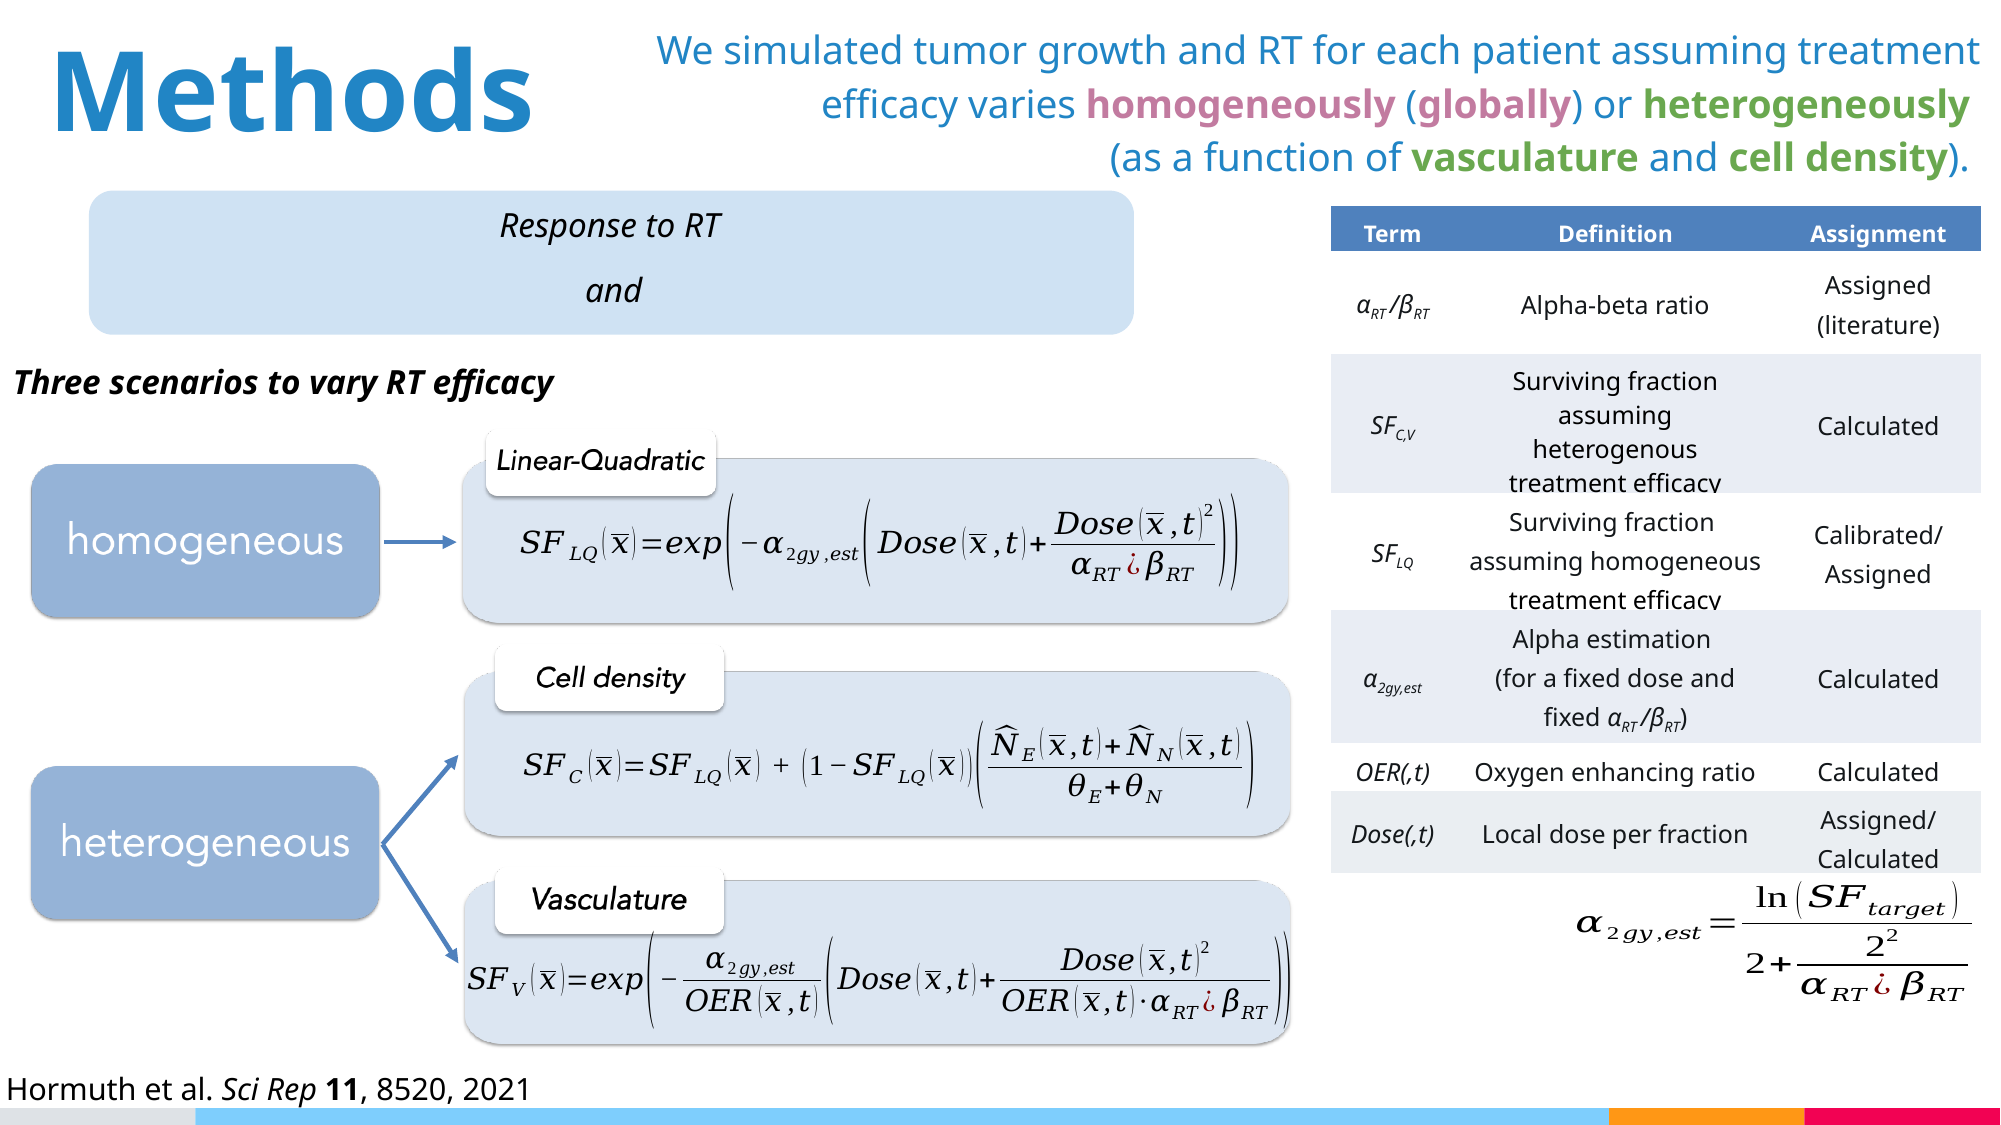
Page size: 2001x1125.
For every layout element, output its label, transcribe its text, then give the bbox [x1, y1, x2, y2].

text_box Hormuth et al. Sci Rep 11, 8520, 2021 [0, 1051, 592, 1125]
picture [456, 426, 1294, 629]
picture [458, 641, 1296, 842]
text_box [382, 754, 453, 842]
text_box Three scenarios to vary RT efficacy [0, 354, 569, 409]
list and [564, 251, 676, 321]
text_box Response to RT [484, 196, 735, 251]
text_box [382, 843, 459, 964]
list We simulated tumor growth and RT for each patient assuming treatment efficacy varies homogeneously (globally) or heterogeneously (as a function of vasculature and cell density). [560, 0, 2000, 206]
text_box [88, 190, 1134, 335]
subtitle Methods [0, 0, 606, 173]
picture [25, 763, 383, 926]
picture [458, 864, 1296, 1050]
picture [27, 461, 385, 623]
